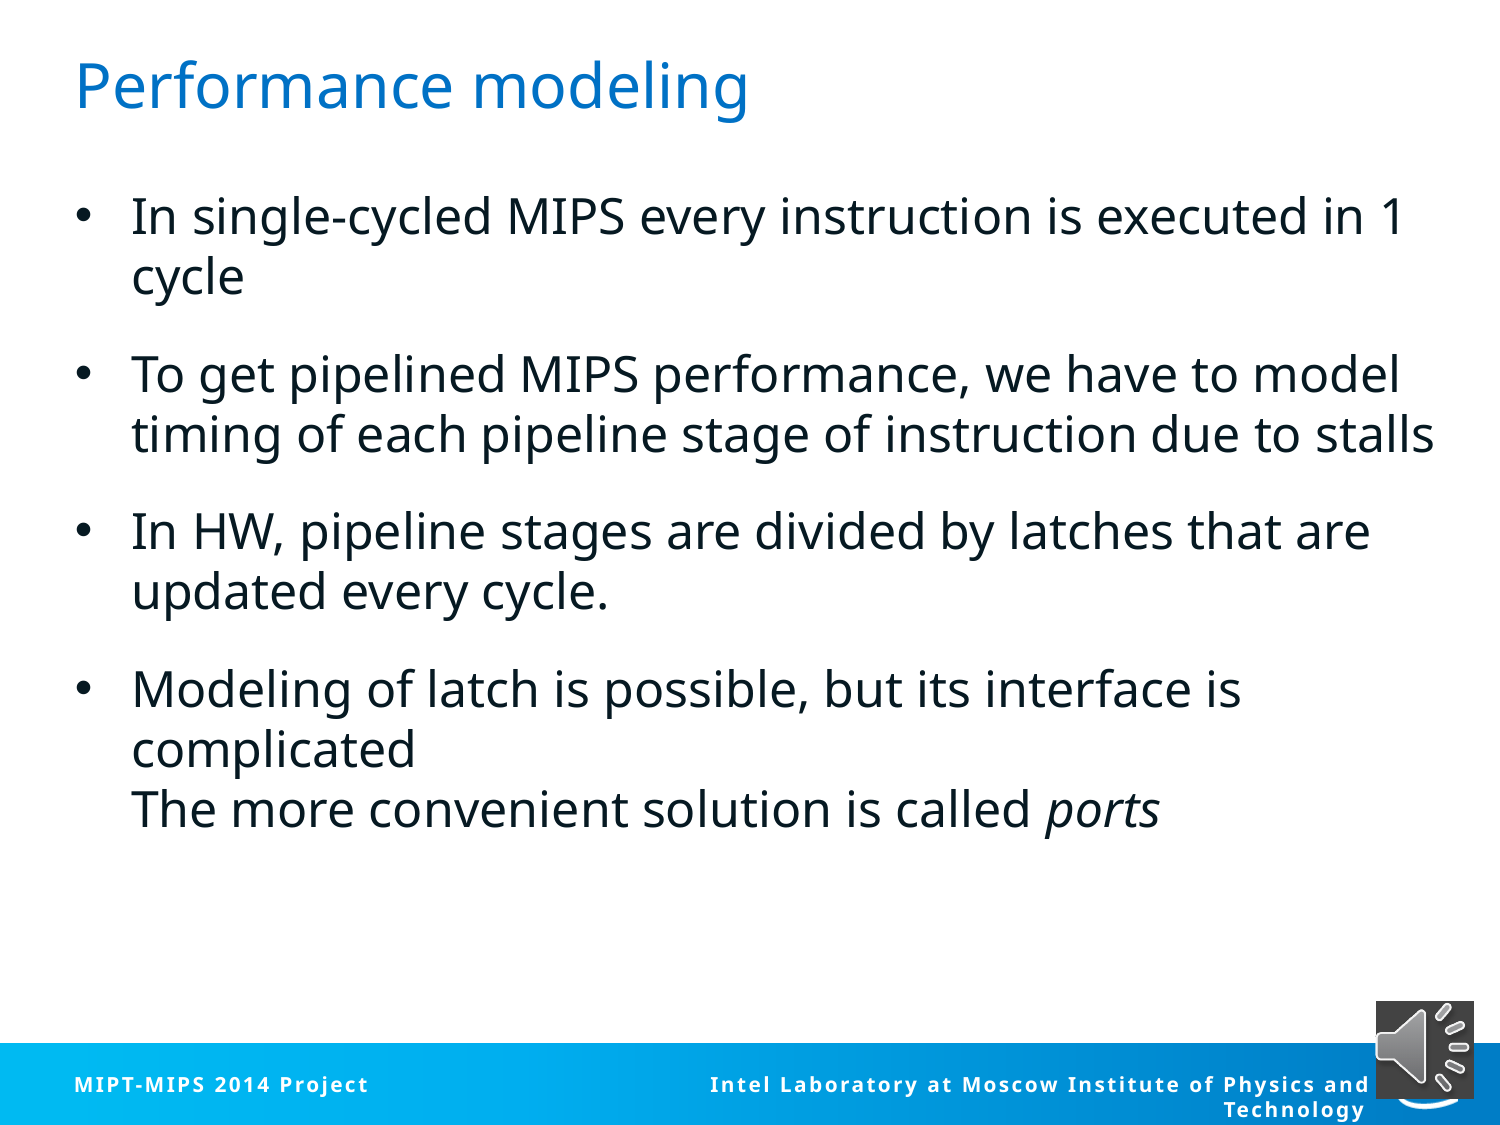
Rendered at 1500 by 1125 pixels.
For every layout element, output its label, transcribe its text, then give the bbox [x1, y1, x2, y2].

picture [1307, 1043, 1314, 1125]
picture [1243, 1043, 1253, 1125]
picture [1324, 999, 1500, 1125]
picture [1289, 1043, 1296, 1125]
list In single-cycled MIPS every instruction is executed in 1 cycle To get pipelined MIPS performance, we have to model timing of each pipeline stage of instruction due to stalls In HW, pipeline stages are divided by latches that are updated every cycle. Modeling of latch is possible, but its interface is complicated The more convenient solution is called ports [74, 184, 1469, 971]
title Performance modeling [74, 66, 1425, 184]
